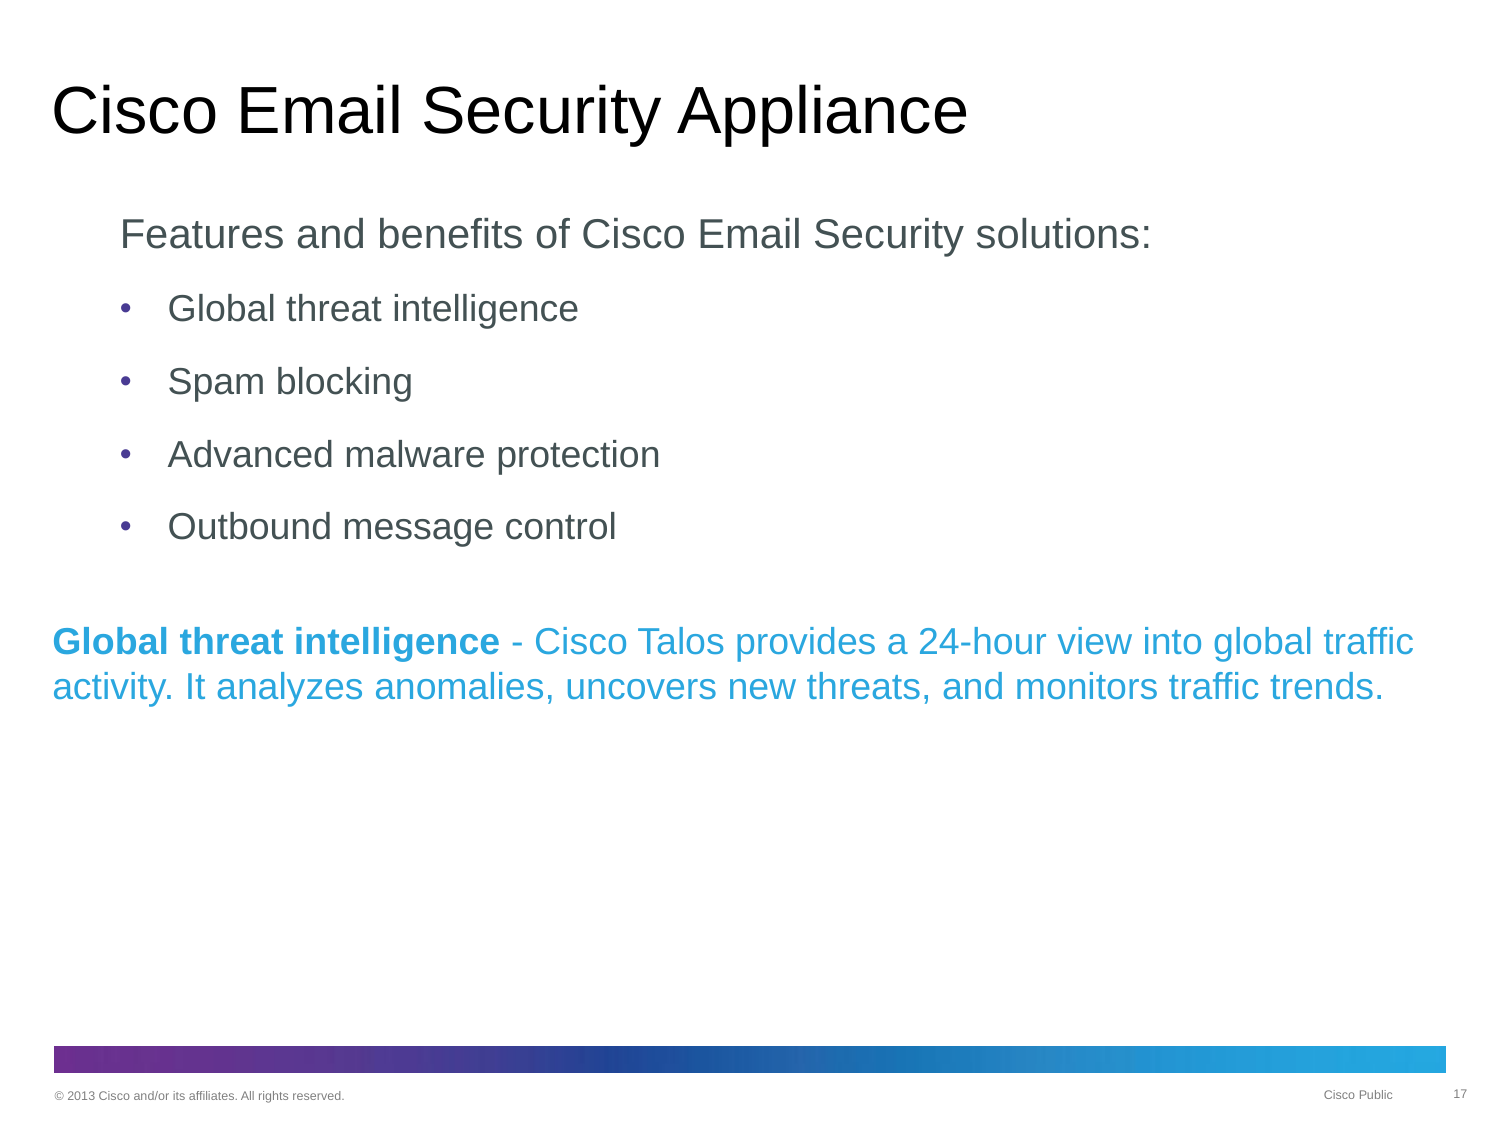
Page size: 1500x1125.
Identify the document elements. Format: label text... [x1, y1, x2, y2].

text_box Features and benefits of Cisco Email Security solutions: Global threat intelligence Spam blocking Advanced malware protection Outbound message control [104, 202, 1395, 575]
text_box Global threat intelligence - Cisco Talos provides a 24-hour view into global traffic activity. It analyzes anomalies, uncovers new threats, and monitors traffic trends. [37, 609, 1447, 715]
picture [54, 1046, 1446, 1073]
title Cisco Email Security Appliance [37, 17, 1447, 155]
